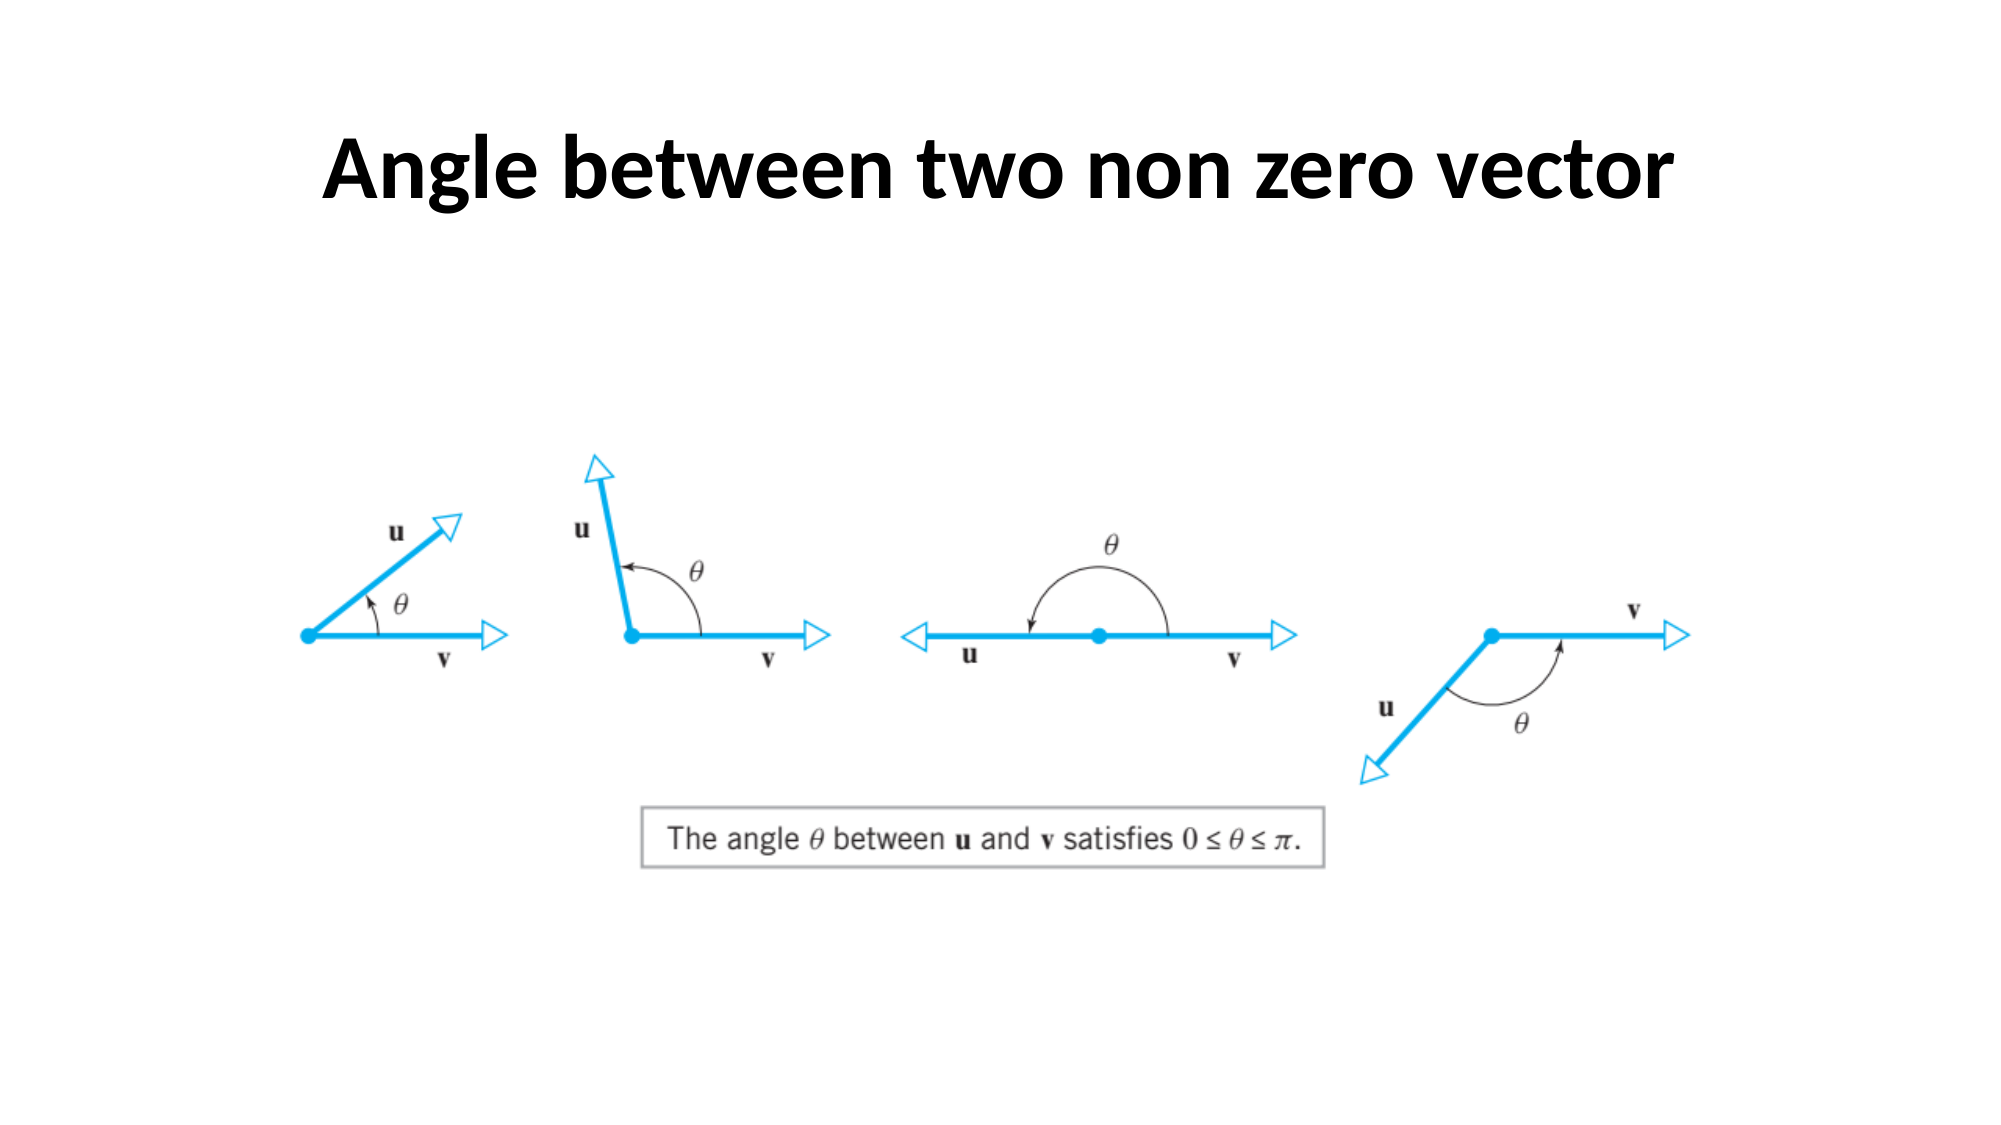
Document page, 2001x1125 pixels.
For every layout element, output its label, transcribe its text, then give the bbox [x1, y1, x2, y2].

title Angle between two non zero vector [137, 59, 1863, 278]
picture [294, 425, 1706, 888]
